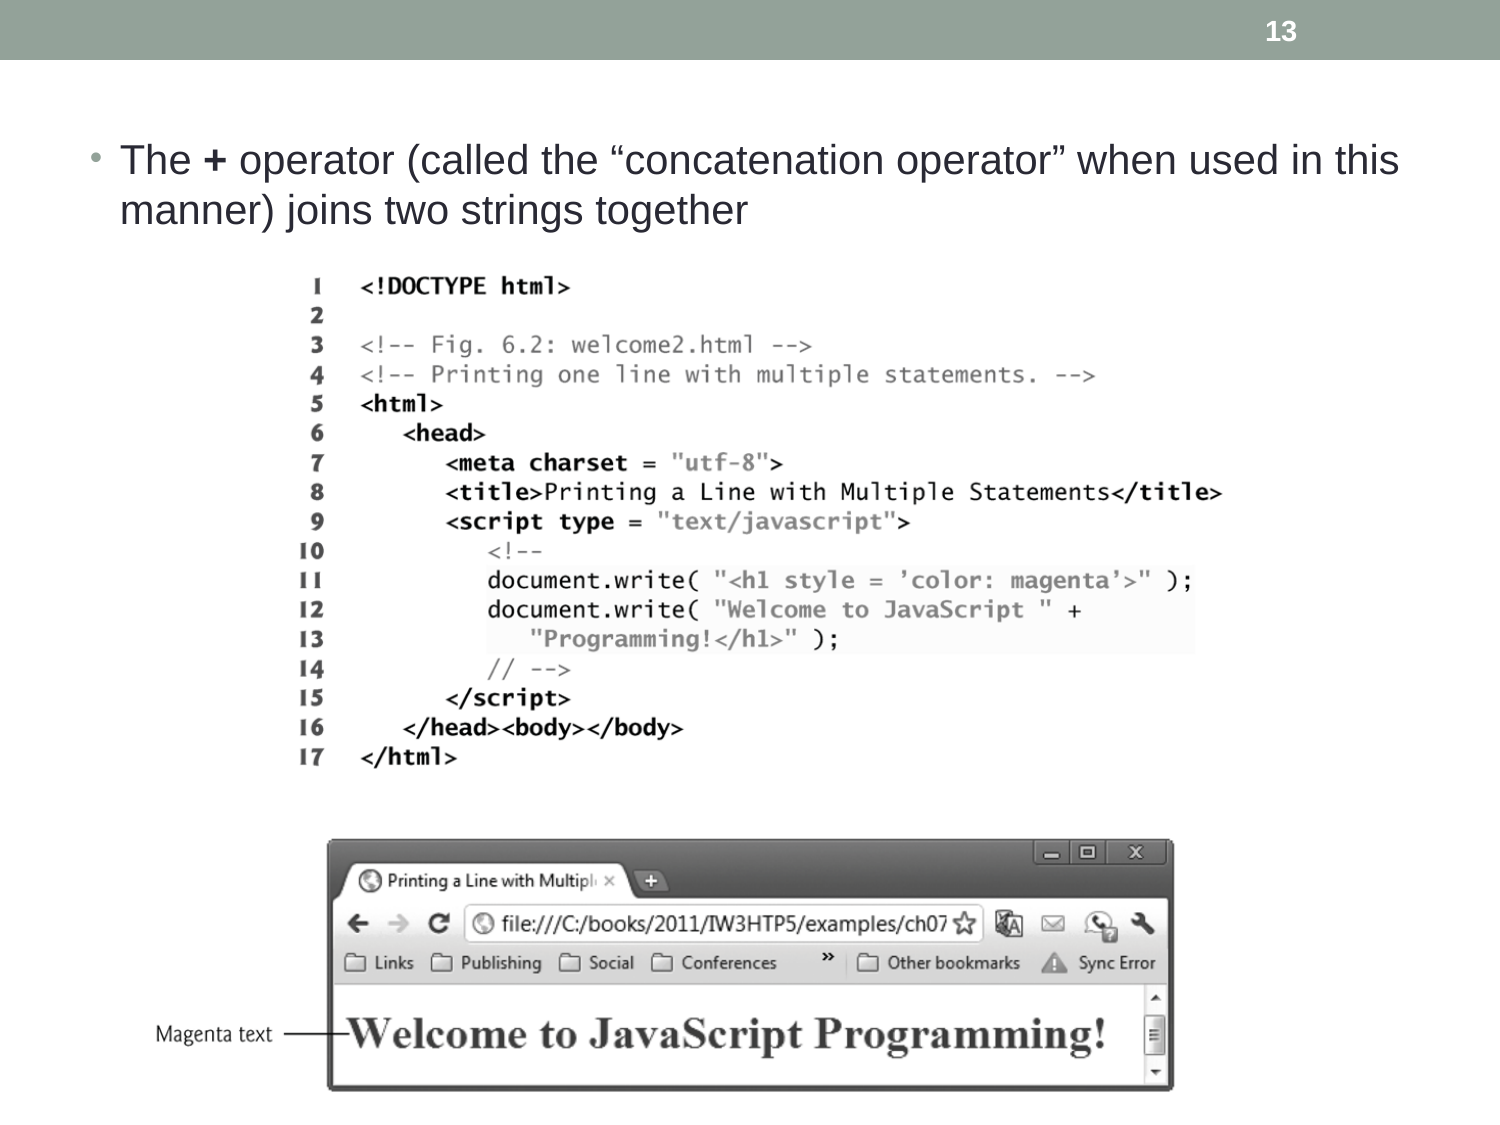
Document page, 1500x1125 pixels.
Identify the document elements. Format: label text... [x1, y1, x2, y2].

picture [137, 812, 1191, 1101]
slide_number 13 [1250, 3, 1425, 57]
picture [274, 262, 1234, 779]
text_box The + operator (called the “concatenation operator” when used in this manner) joins two strings together [74, 125, 1425, 925]
